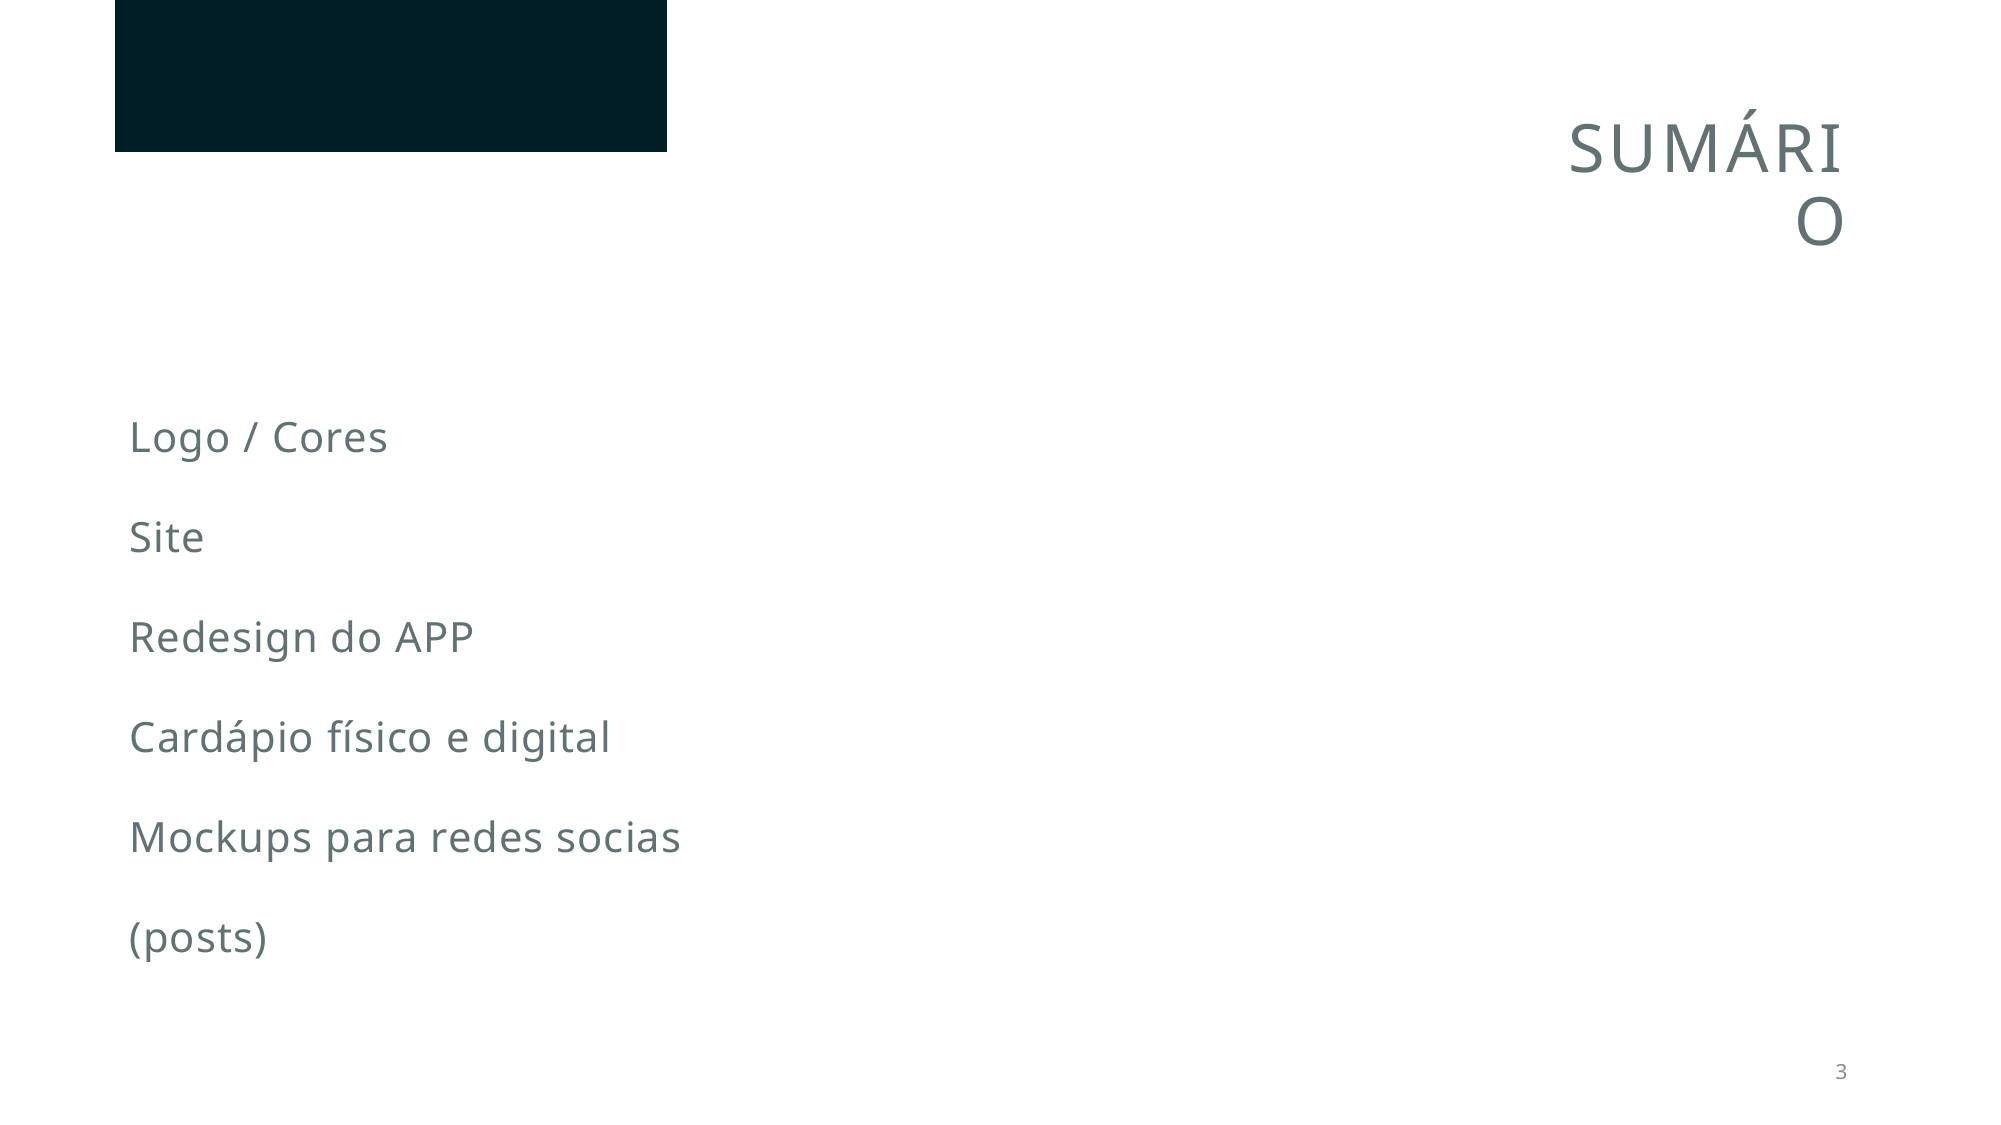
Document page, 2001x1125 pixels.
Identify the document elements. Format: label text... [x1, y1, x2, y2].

title Sumário [1504, 151, 1862, 267]
picture [115, 0, 667, 152]
slide_number 3 [1412, 1042, 1863, 1103]
list Logo / Cores Site Redesign do APP Cardápio físico e digital Mockups para redes socias (posts) [114, 303, 781, 979]
